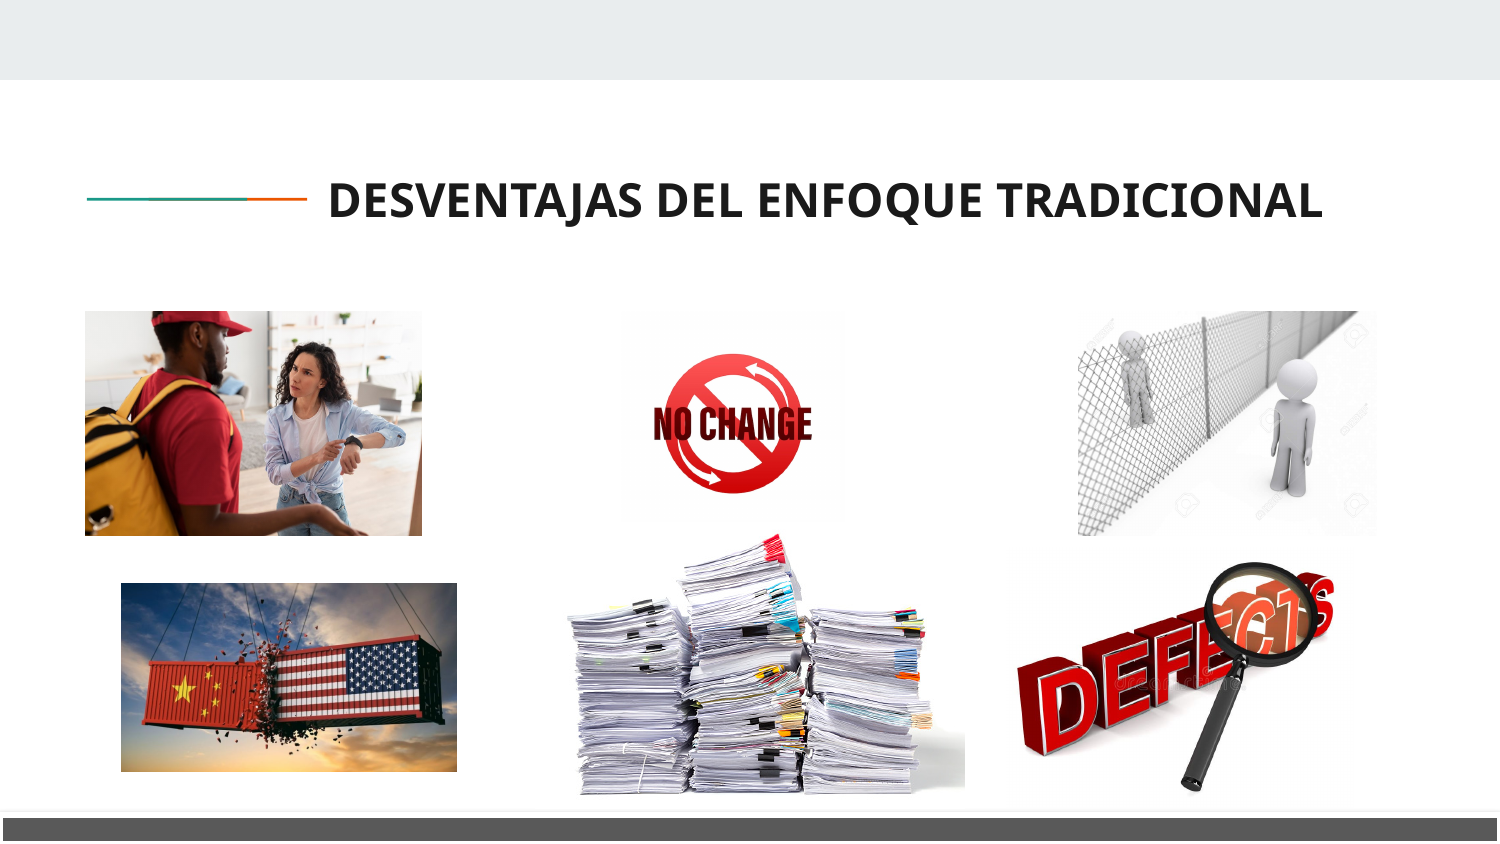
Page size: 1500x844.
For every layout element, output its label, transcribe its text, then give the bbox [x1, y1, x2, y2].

picture [120, 582, 458, 773]
picture [534, 311, 965, 809]
text_box [0, 812, 1500, 844]
picture [1078, 311, 1377, 536]
title DESVENTAJAS DEL ENFOQUE TRADICIONAL [312, 155, 1381, 244]
picture [85, 311, 422, 536]
picture [1005, 547, 1354, 808]
